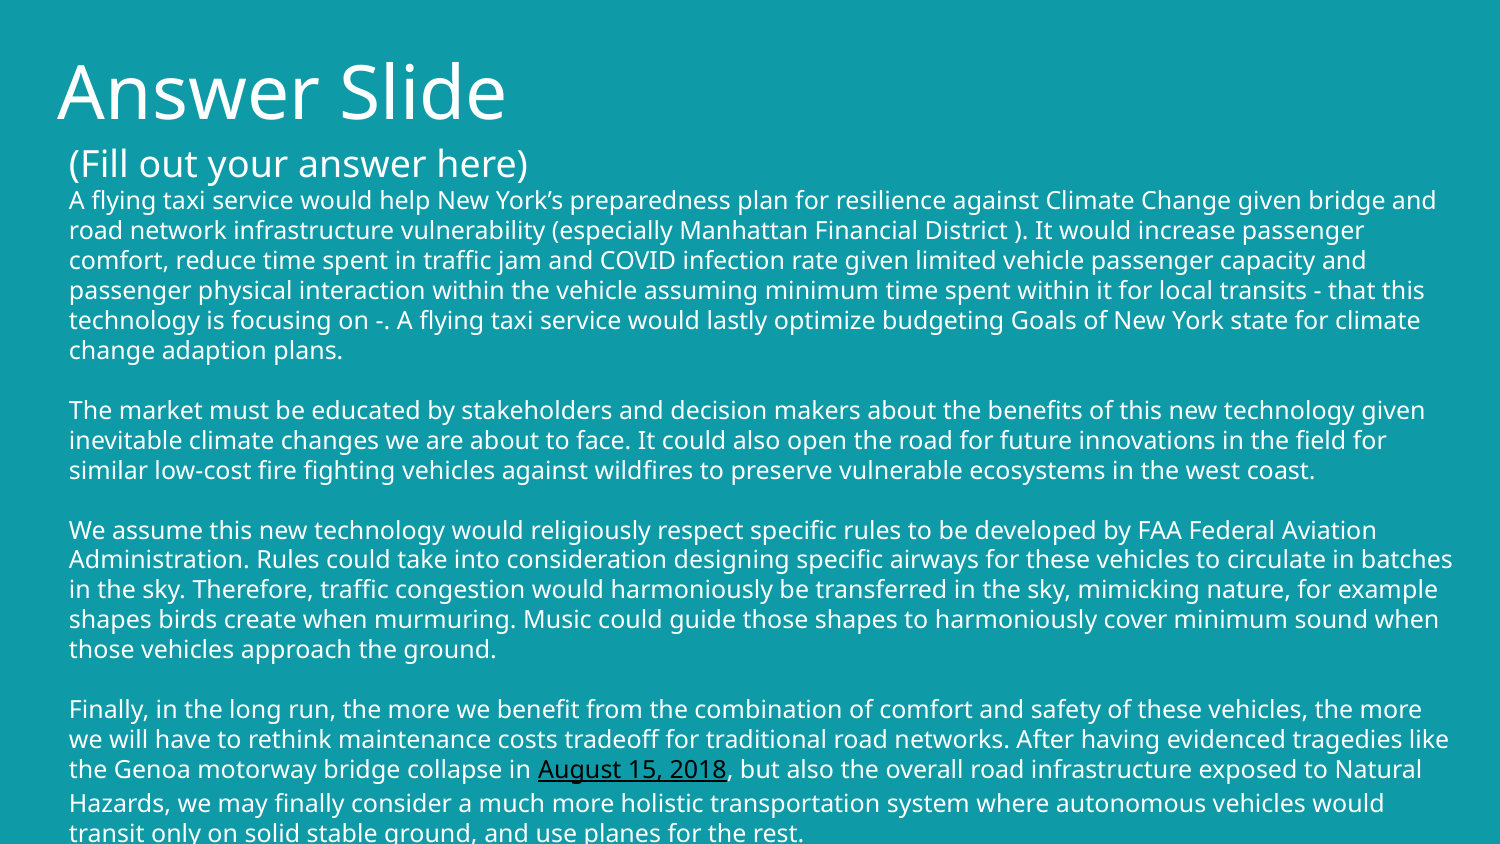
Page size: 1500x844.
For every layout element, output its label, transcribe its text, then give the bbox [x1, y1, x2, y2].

title Answer Slide [42, 29, 1441, 134]
title (Fill out your answer here) A flying taxi service would help New York’s preparedness plan for resilience against Climate Change given bridge and road network infrastructure vulnerability (especially Manhattan Financial District ). It would increase passenger comfort, reduce time spent in traffic jam and COVID infection rate given limited vehicle passenger capacity and passenger physical interaction within the vehicle assuming minimum time spent within it for local transits - that this technology is focusing on -. A flying taxi service would lastly optimize budgeting Goals of New York state for climate change adaption plans. The market must be educated by stakeholders and decision makers about the benefits of this new technology given inevitable climate changes we are about to face. It could also open the road for future innovations in the field for similar low-cost fire fighting vehicles against wildfires to preserve vulnerable ecosystems in the west coast. We assume this new technology would religiously respect specific rules to be developed by FAA Federal Aviation Administration. Rules could take into consideration designing specific airways for these vehicles to circulate in batches in the sky. Therefore, traffic congestion would harmoniously be transferred in the sky, mimicking nature, for example shapes birds create when murmuring. Music could guide those shapes to harmoniously cover minimum sound when those vehicles approach the ground. Finally, in the long run, the more we benefit from the combination of comfort and safety of these vehicles, the more we will have to rethink maintenance costs tradeoff for traditional road networks. After having evidenced tragedies like the Genoa motorway bridge collapse in August 15, 2018, but also the overall road infrastructure exposed to Natural Hazards, we may finally consider a much more holistic transportation system where autonomous vehicles would transit only on solid stable ground, and use planes for the rest. [53, 124, 1478, 815]
